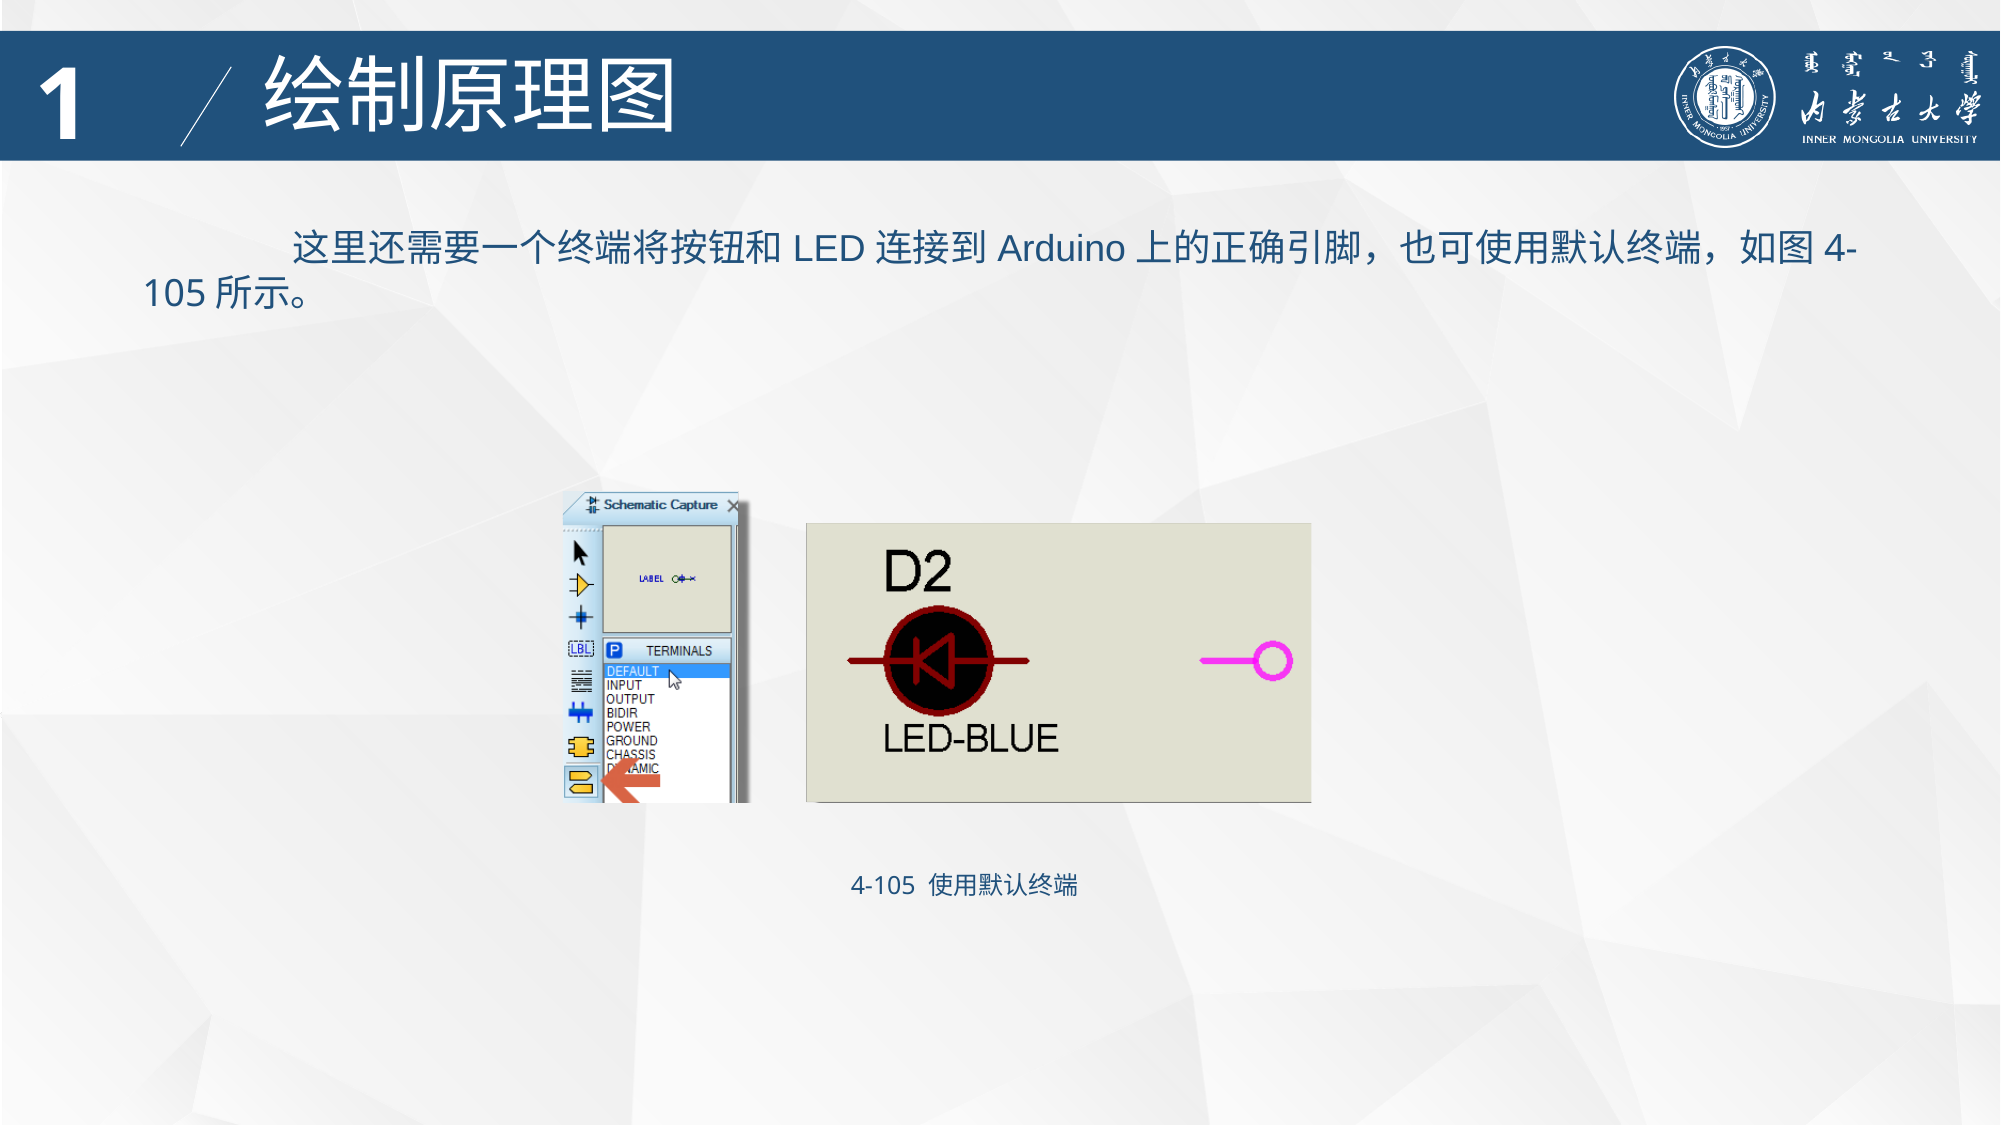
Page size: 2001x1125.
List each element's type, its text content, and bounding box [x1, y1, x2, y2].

picture [0, 0, 2001, 1125]
list 1 [19, 45, 200, 212]
text_box 4-105 使用默认终端 [692, 866, 1236, 956]
list 绘制原理图 [247, 45, 1036, 134]
text_box 这里还需要一个终端将按钮和LED连接到Arduino上的正确引脚，也可使用默认终端，如图4-105所示。 [127, 216, 1873, 367]
picture [1673, 46, 1986, 150]
